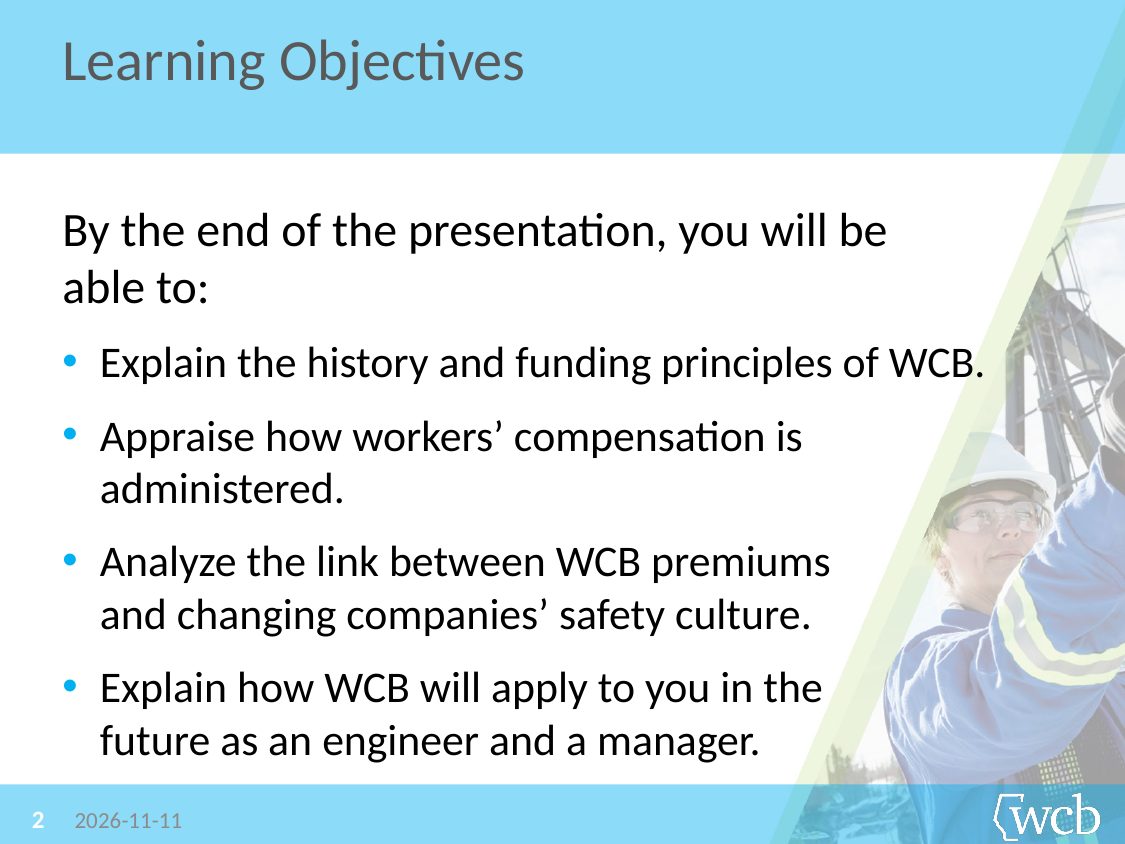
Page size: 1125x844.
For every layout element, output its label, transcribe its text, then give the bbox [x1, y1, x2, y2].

picture [0, 0, 1125, 844]
slide_number 2 [0, 798, 60, 840]
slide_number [59, 798, 313, 841]
list By the end of the presentation, you will be able to: Explain the history and funding principles of WCB. Appraise how workers’ compensation is administered. Analyze the link between WCB premiums and changing companies’ safety culture. Explain how WCB will apply to you in the future as an engineer and a manager. [47, 190, 1013, 783]
list Learning Objectives [47, 0, 1009, 154]
